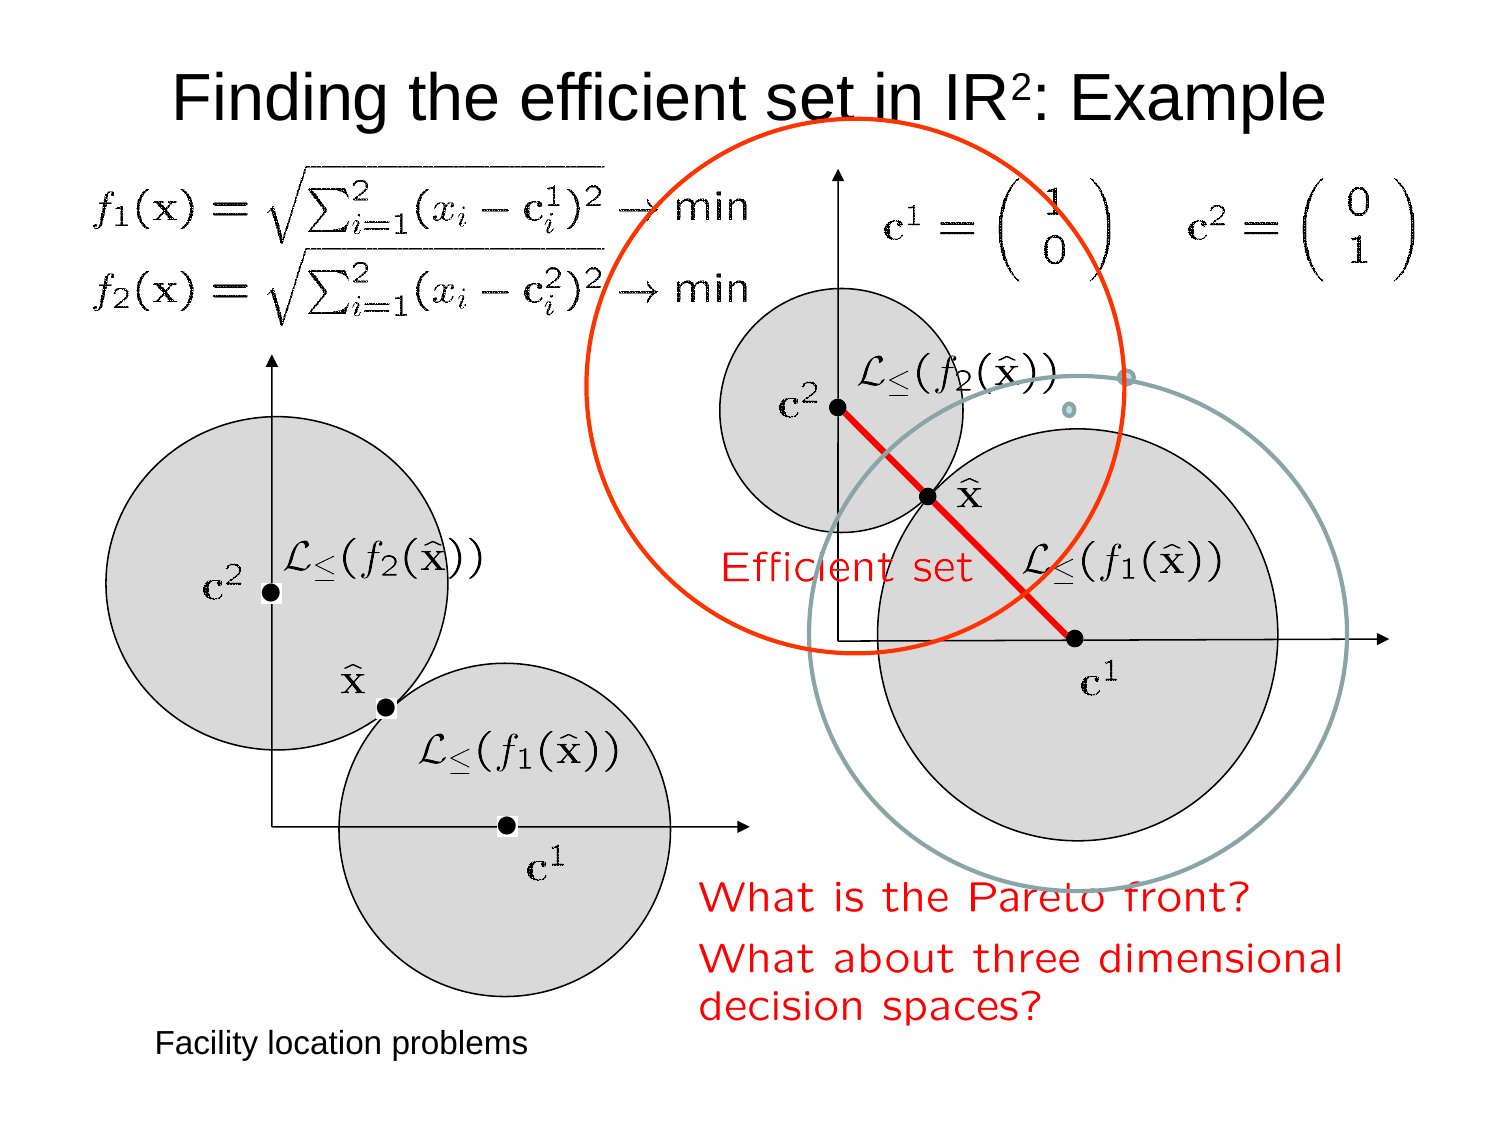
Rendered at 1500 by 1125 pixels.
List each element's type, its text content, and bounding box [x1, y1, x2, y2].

text_box [272, 416, 441, 581]
text_box Facility location problems [139, 1013, 545, 1069]
text_box [265, 354, 279, 581]
text_box [1061, 401, 1077, 419]
picture [828, 397, 849, 419]
text_box [807, 378, 1350, 879]
picture [779, 379, 818, 418]
text_box [584, 116, 1127, 656]
picture [416, 729, 618, 775]
picture [722, 551, 974, 582]
text_box [272, 590, 448, 750]
text_box [338, 827, 671, 997]
picture [855, 351, 1057, 398]
picture [955, 476, 984, 508]
picture [1187, 175, 1415, 283]
text_box [105, 416, 271, 750]
text_box [1350, 632, 1390, 646]
picture [281, 536, 482, 582]
title Finding the efficient set in IR2: Example [0, 0, 1500, 188]
picture [338, 662, 367, 694]
picture [527, 842, 566, 881]
picture [376, 697, 398, 719]
picture [884, 175, 1112, 283]
picture [261, 583, 282, 604]
picture [203, 561, 242, 600]
picture [497, 816, 519, 837]
text_box [339, 663, 671, 826]
picture [918, 487, 940, 508]
picture [697, 881, 1250, 912]
text_box [523, 820, 750, 834]
text_box [1126, 368, 1136, 379]
picture [1064, 629, 1086, 650]
picture [92, 163, 748, 326]
picture [1019, 539, 1221, 586]
picture [1081, 657, 1120, 696]
picture [697, 942, 1340, 1027]
